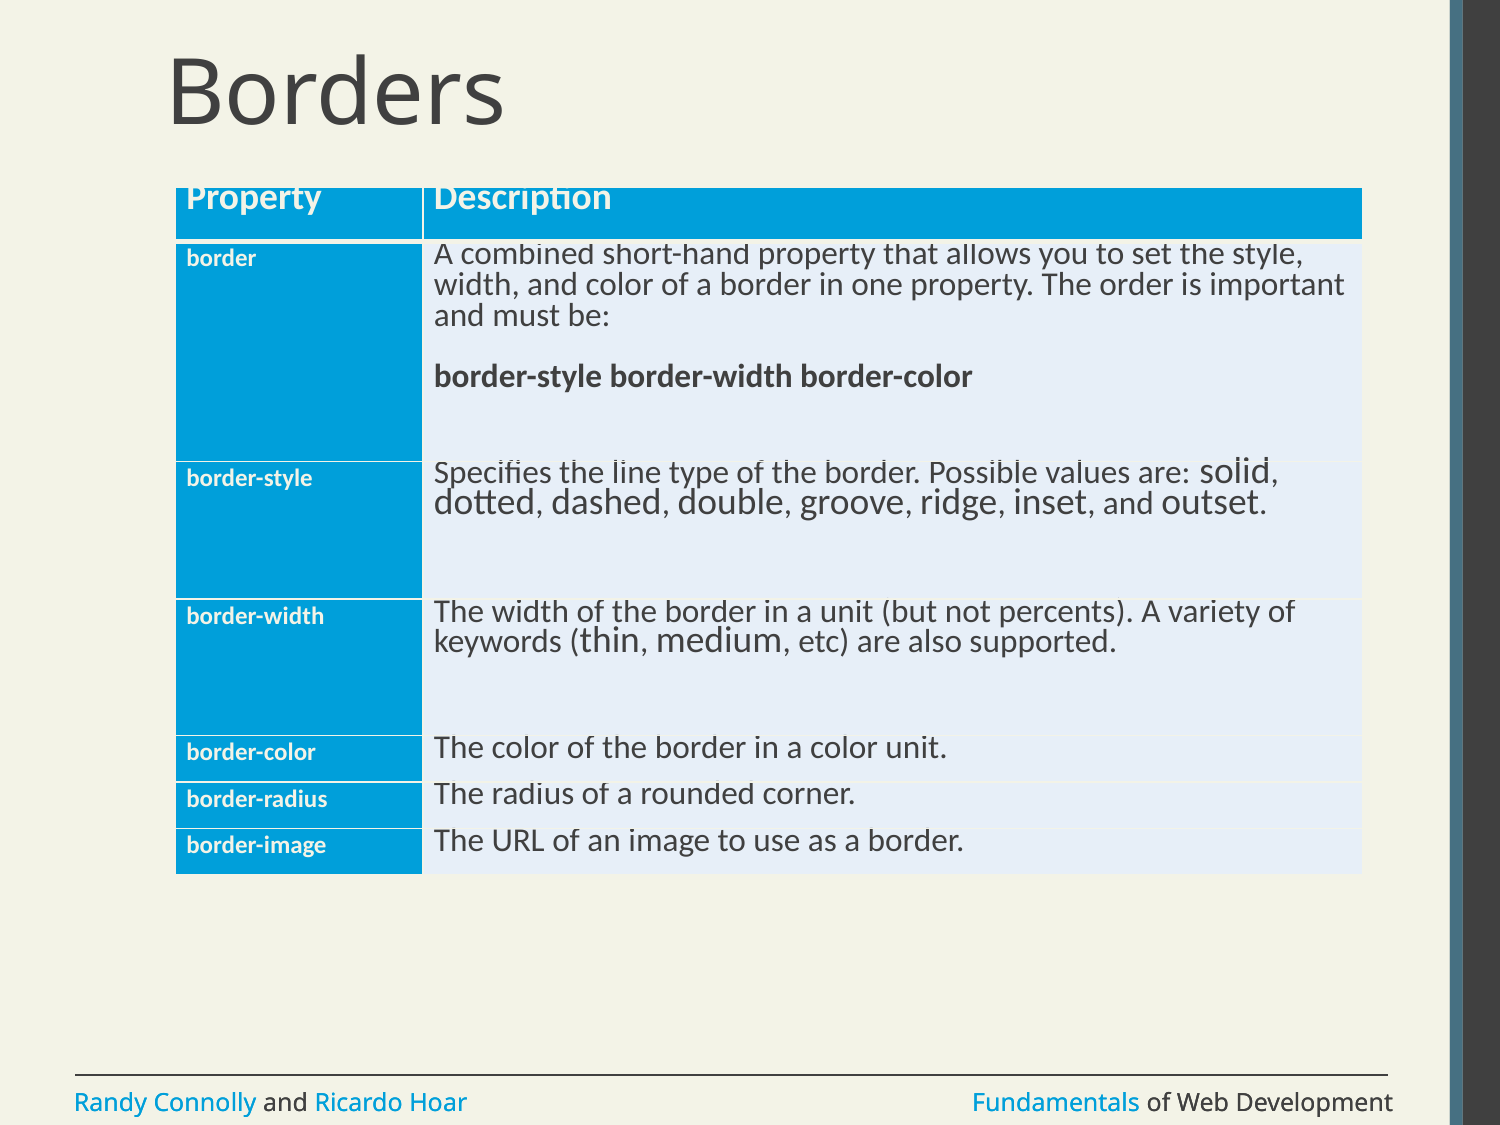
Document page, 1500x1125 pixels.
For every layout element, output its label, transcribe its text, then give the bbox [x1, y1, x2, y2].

table_cell Specifies the line type of the border. Possible values are: solid, dotted, dashed, double, groove, ridge, inset, and outset. [424, 462, 1362, 598]
table_cell A combined short-hand property that allows you to set the style, width, and color of a border in one property. The order is important and must be: border-style border-width border-color [424, 244, 1362, 461]
table_cell border-width [176, 600, 422, 735]
table_cell The width of the border in a unit (but not percents). A variety of keywords (thin, medium, etc) are also supported. [424, 600, 1362, 735]
table_cell The radius of a rounded corner. [424, 783, 1362, 828]
table_cell The color of the border in a color unit. [424, 736, 1362, 781]
table_cell border [176, 244, 422, 461]
table_cell border-radius [176, 783, 422, 828]
table_header Property [176, 188, 422, 239]
table_cell The URL of an image to use as a border. [424, 829, 1362, 874]
title Borders [150, 24, 1450, 200]
table_cell border-image [176, 829, 422, 874]
table_cell border-color [176, 736, 422, 781]
table_cell border-style [176, 462, 422, 598]
table_header Description [424, 188, 1362, 239]
